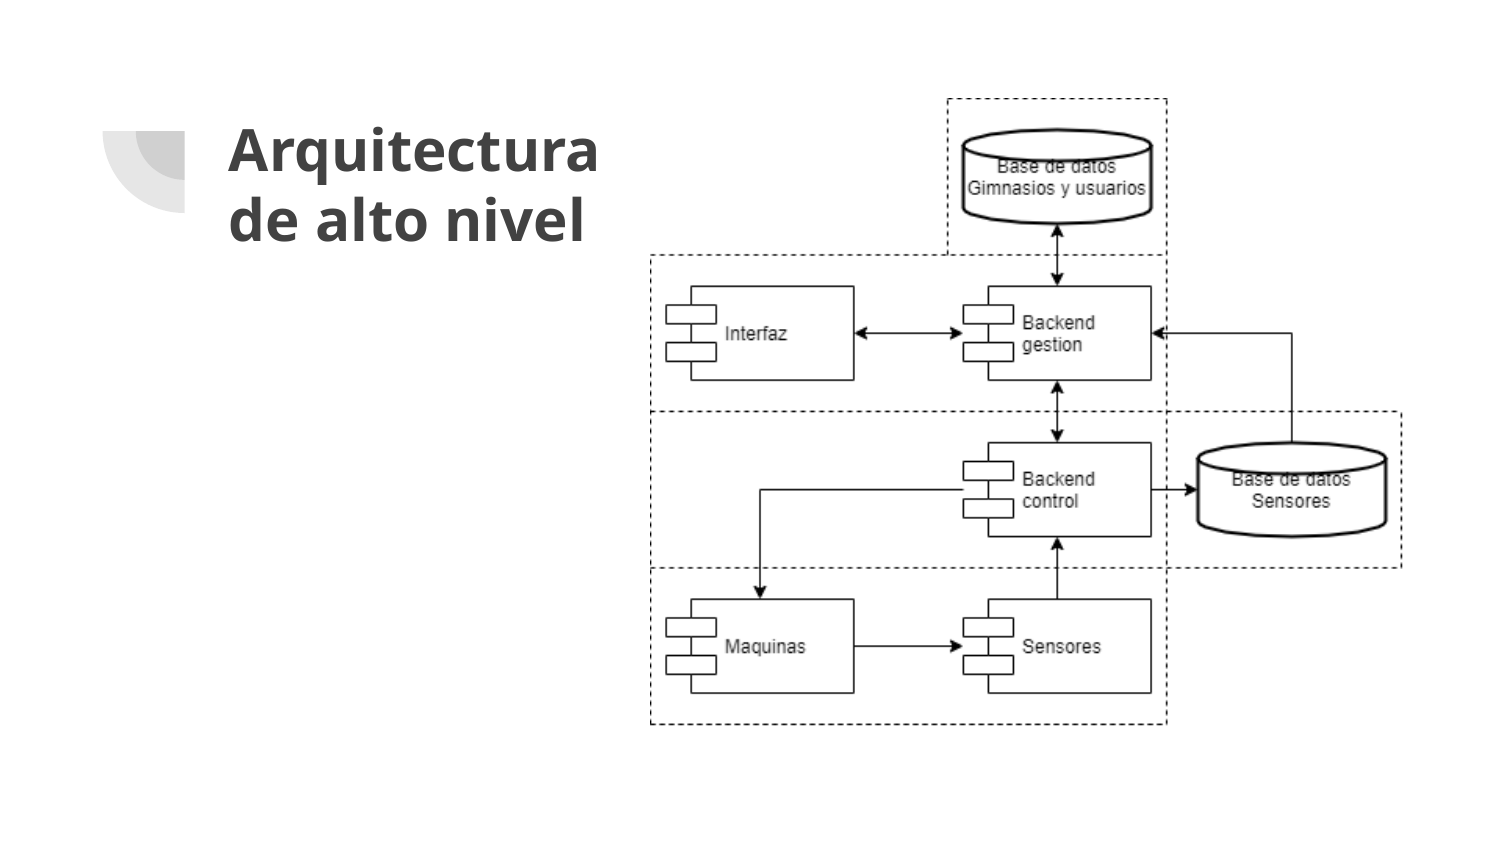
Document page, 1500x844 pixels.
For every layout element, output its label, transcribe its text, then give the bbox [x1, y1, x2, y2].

picture [650, 97, 1404, 727]
title Arquitectura de alto nivel [213, 98, 624, 359]
